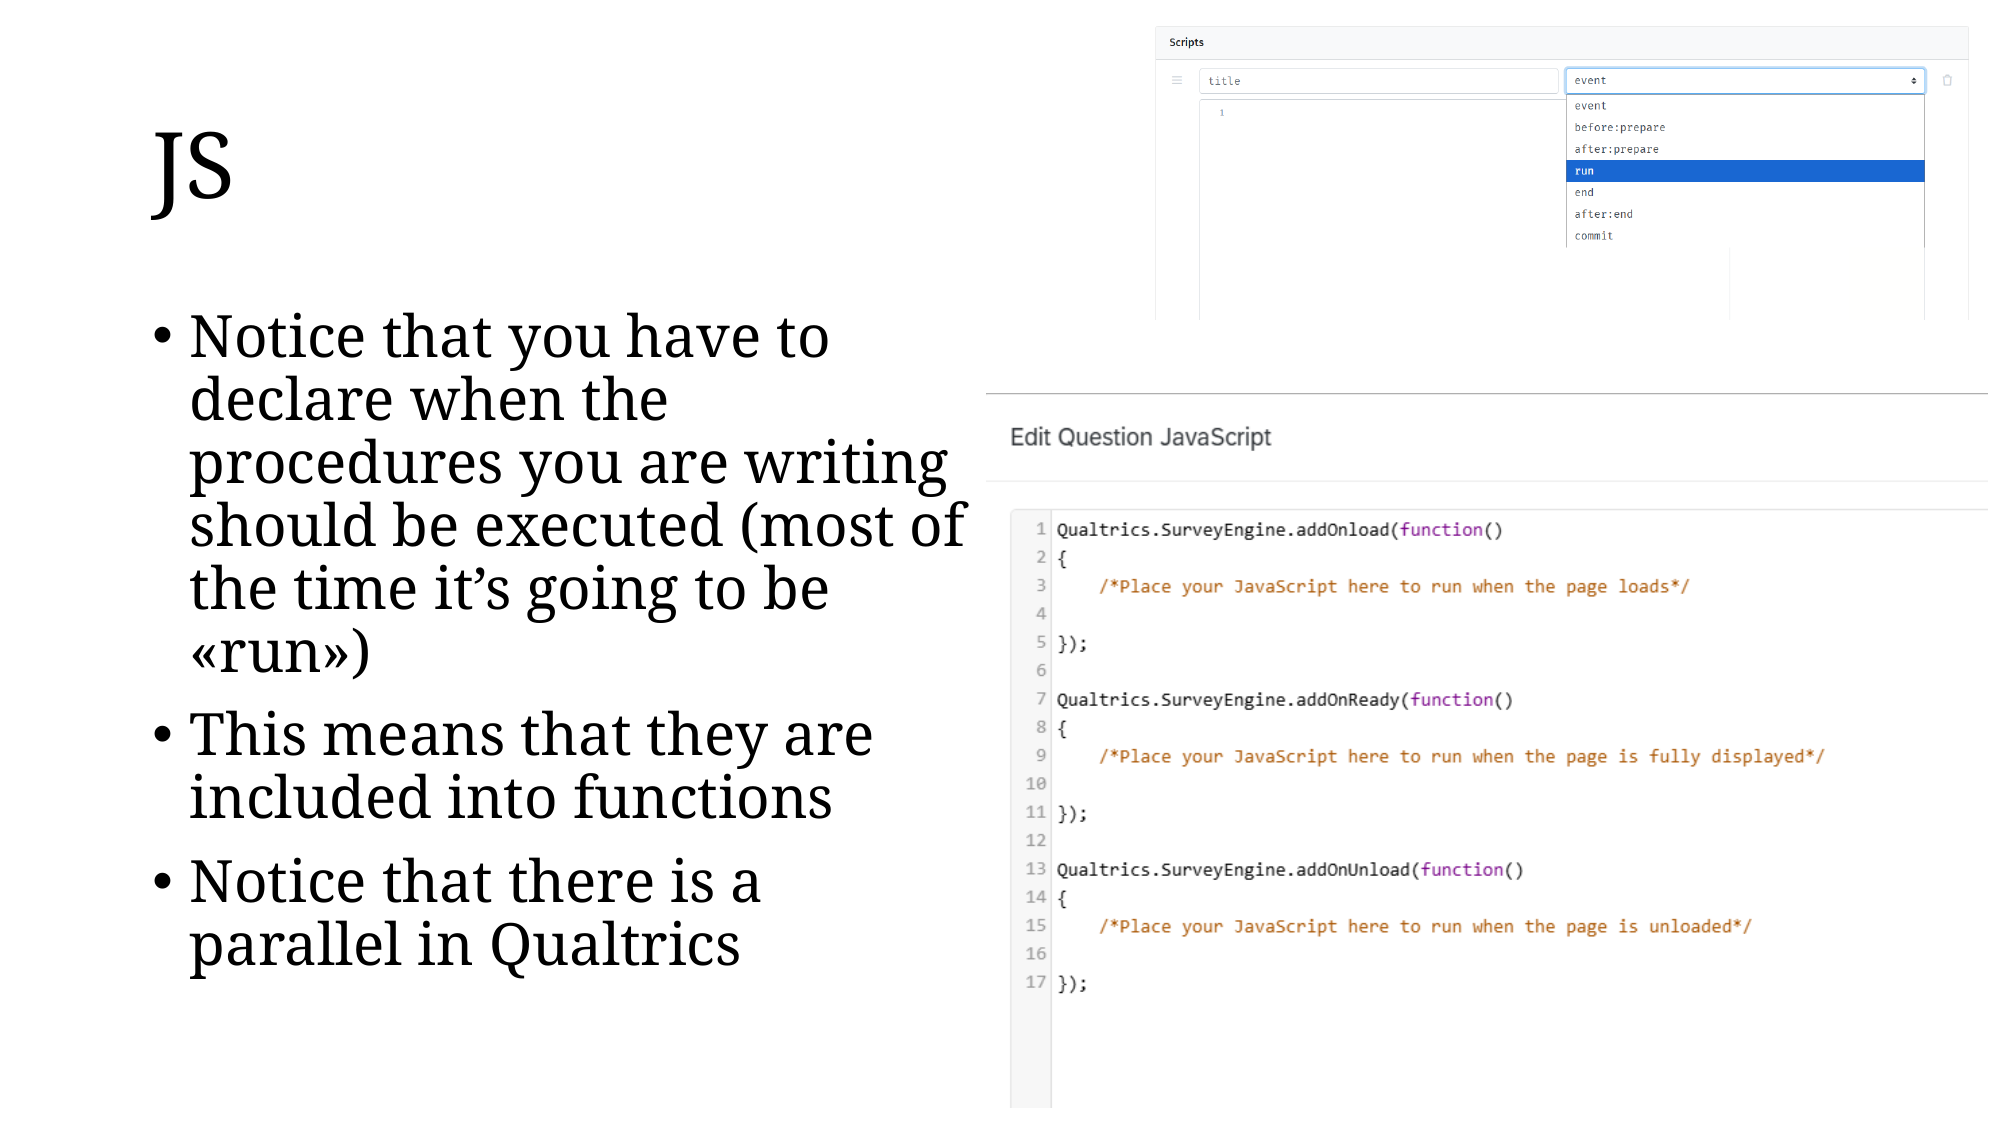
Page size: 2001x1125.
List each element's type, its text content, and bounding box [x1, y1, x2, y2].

title JS [137, 59, 1149, 278]
list Notice that you have to declare when the procedures you are writing should be executed (most of the time it’s going to be «run») This means that they are included into functions Notice that there is a parallel in Qualtrics [137, 299, 988, 1014]
picture [985, 393, 1988, 1109]
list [1149, 16, 2000, 321]
